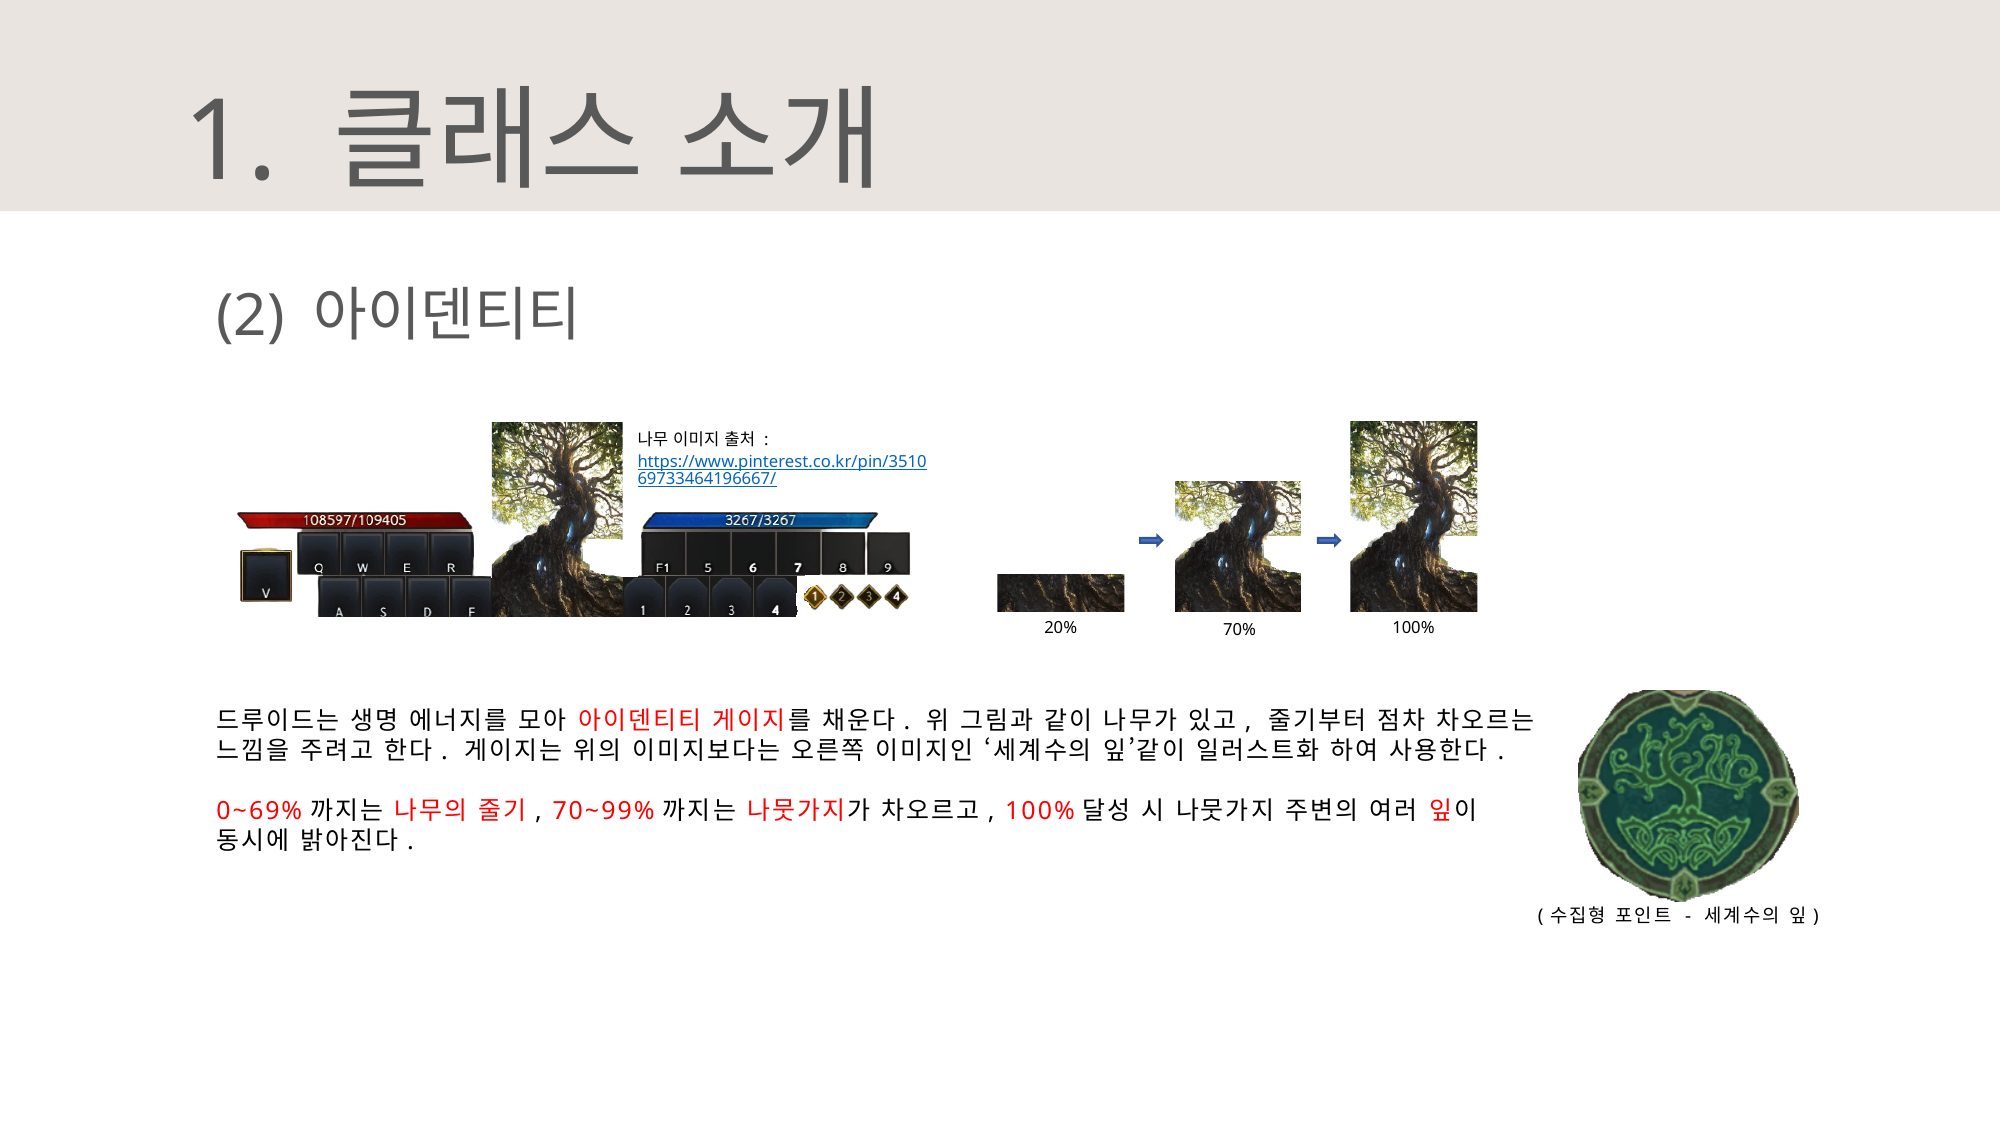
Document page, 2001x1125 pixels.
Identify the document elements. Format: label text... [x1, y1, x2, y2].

text_box 드루이드는 생명 에너지를 모아 아이덴티티 게이지를 채운다. 위 그림과 같이 나무가 있고, 줄기부터 점차 차오르는 느낌을 주려고 한다. 게이지는 위의 이미지보다는 오른쪽 이미지인 ‘세계수의 잎’같이 일러스트화 하여 사용한다. 0~69%까지는 나무의 줄기, 70~99%까지는 나뭇가지가 차오르고, 100%달성 시 나뭇가지 주변의 여러 잎이 동시에 밝아진다. [201, 697, 1572, 863]
picture [231, 422, 915, 617]
text_box 나무 이미지 출처 : [622, 421, 949, 457]
picture [1175, 481, 1302, 612]
text_box [1316, 533, 1342, 548]
text_box https://www.pinterest.co.kr/pin/351069733464196667/ [623, 457, 949, 502]
text_box 70% [1208, 612, 1273, 647]
picture [1578, 690, 1799, 902]
text_box 1. 클래스 소개 [168, 59, 943, 210]
text_box (2) 아이덴티티 [201, 269, 637, 355]
text_box 100% [1377, 612, 1454, 645]
text_box [1139, 533, 1164, 548]
text_box 20% [1029, 612, 1094, 645]
picture [997, 574, 1125, 612]
text_box [0, 0, 2000, 212]
picture [1350, 421, 1478, 612]
text_box (수집형 포인트 - 세계수의 잎) [1523, 895, 1887, 934]
